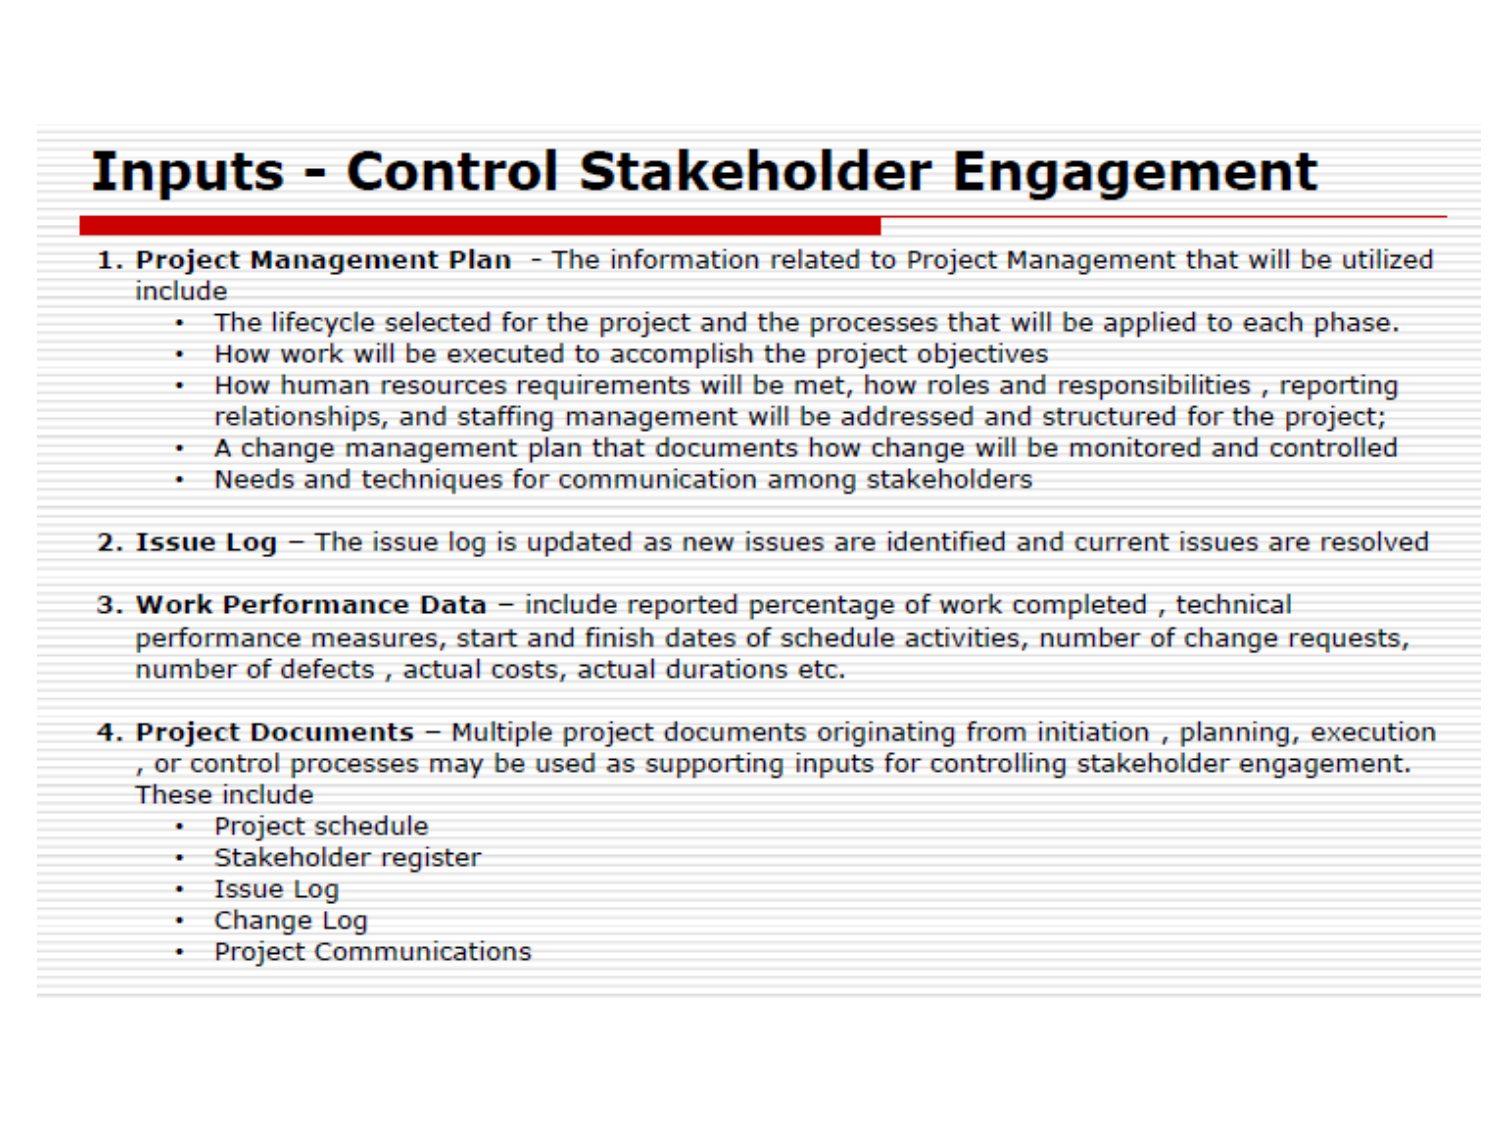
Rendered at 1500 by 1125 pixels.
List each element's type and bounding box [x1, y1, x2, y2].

picture [37, 124, 1481, 1001]
